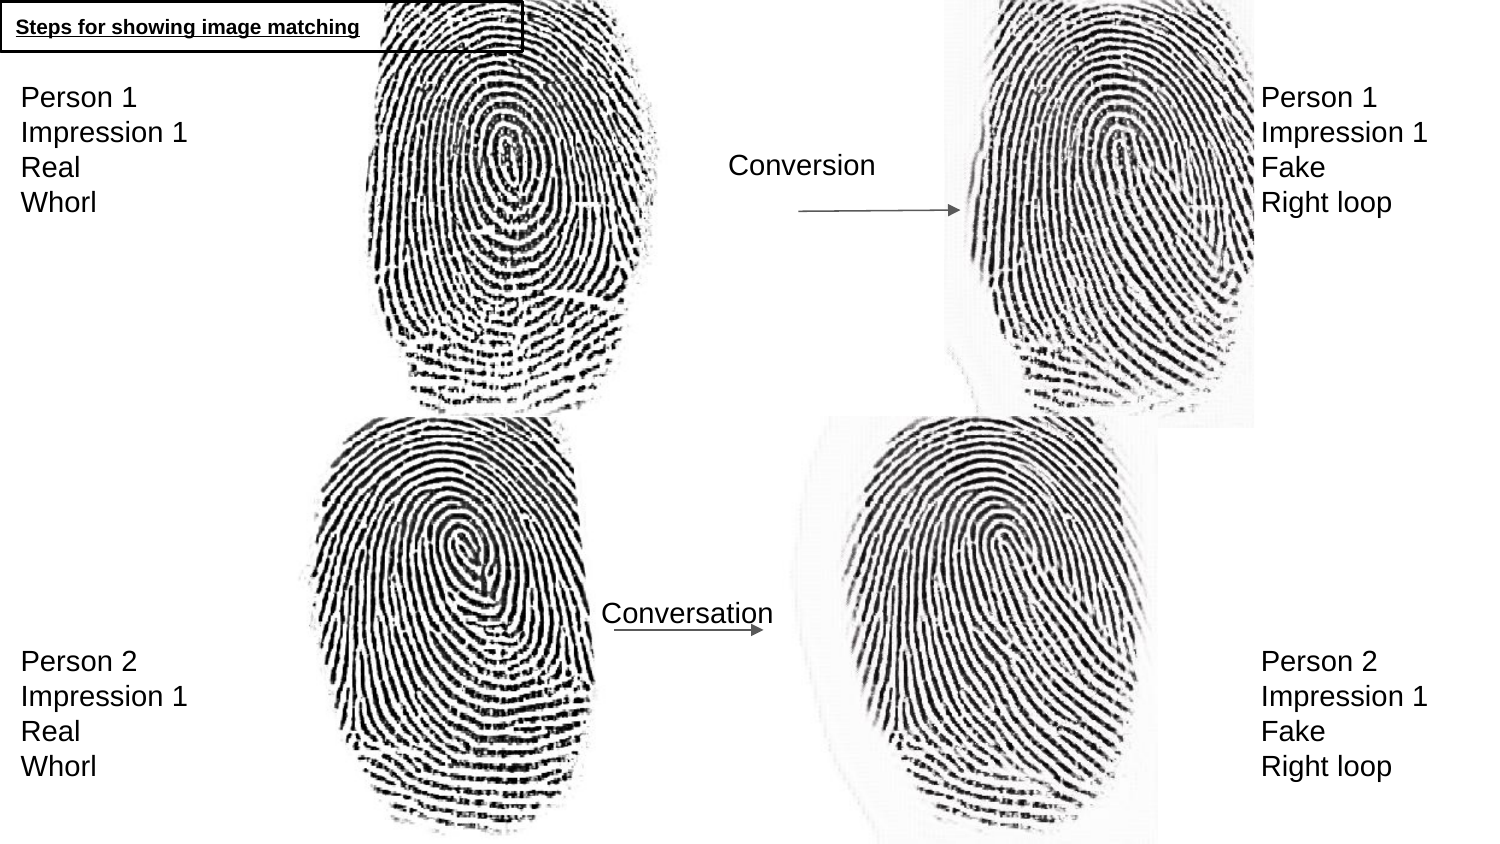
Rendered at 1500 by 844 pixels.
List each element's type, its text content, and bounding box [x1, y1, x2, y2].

text_box Steps for showing image matching [0, 1, 325, 52]
text_box Person 2 Impression 1 Real Whorl [5, 627, 207, 798]
picture [220, 0, 725, 844]
text_box Conversion [730, 131, 854, 197]
text_box Person 2 Impression 1 Fake Right loop [1245, 627, 1447, 798]
text_box Person 1 Impression 1 Real Whorl [5, 63, 207, 234]
text_box Conversation [618, 579, 758, 629]
text_box Person 1 Impression 1 Fake Right loop [1260, 63, 1447, 234]
text_box Conversation [618, 639, 758, 644]
picture [763, 0, 1255, 844]
